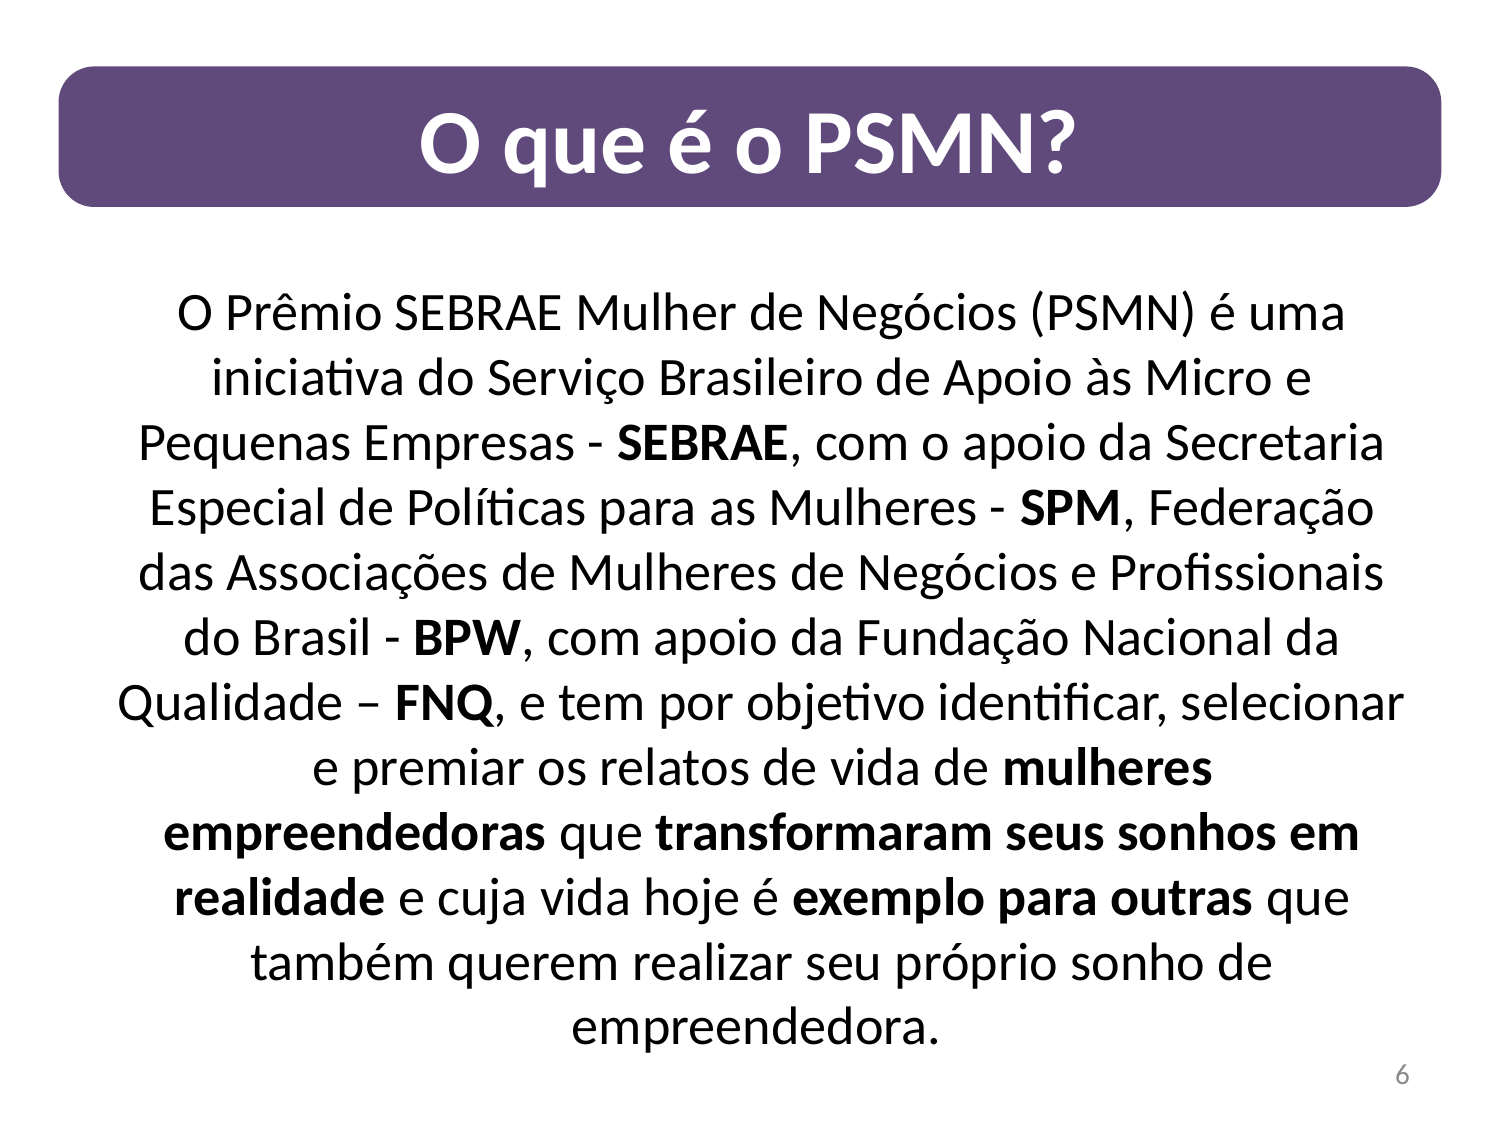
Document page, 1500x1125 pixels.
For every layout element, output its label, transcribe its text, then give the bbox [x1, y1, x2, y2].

text_box O que é o PSMN? [56, 64, 1444, 210]
slide_number 6 [1074, 1042, 1425, 1103]
list O Prêmio SEBRAE Mulher de Negócios (PSMN) é uma iniciativa do Serviço Brasileiro de Apoio às Micro e Pequenas Empresas - SEBRAE, com o apoio da Secretaria Especial de Políticas para as Mulheres - SPM, Federação das Associações de Mulheres de Negócios e Profissionais do Brasil - BPW, com apoio da Fundação Nacional da Qualidade – FNQ, e tem por objetivo identificar, selecionar e premiar os relatos de vida de mulheres empreendedoras que transformaram seus sonhos em realidade e cuja vida hoje é exemplo para outras que também querem realizar seu próprio sonho de empreendedora. [100, 268, 1425, 1012]
